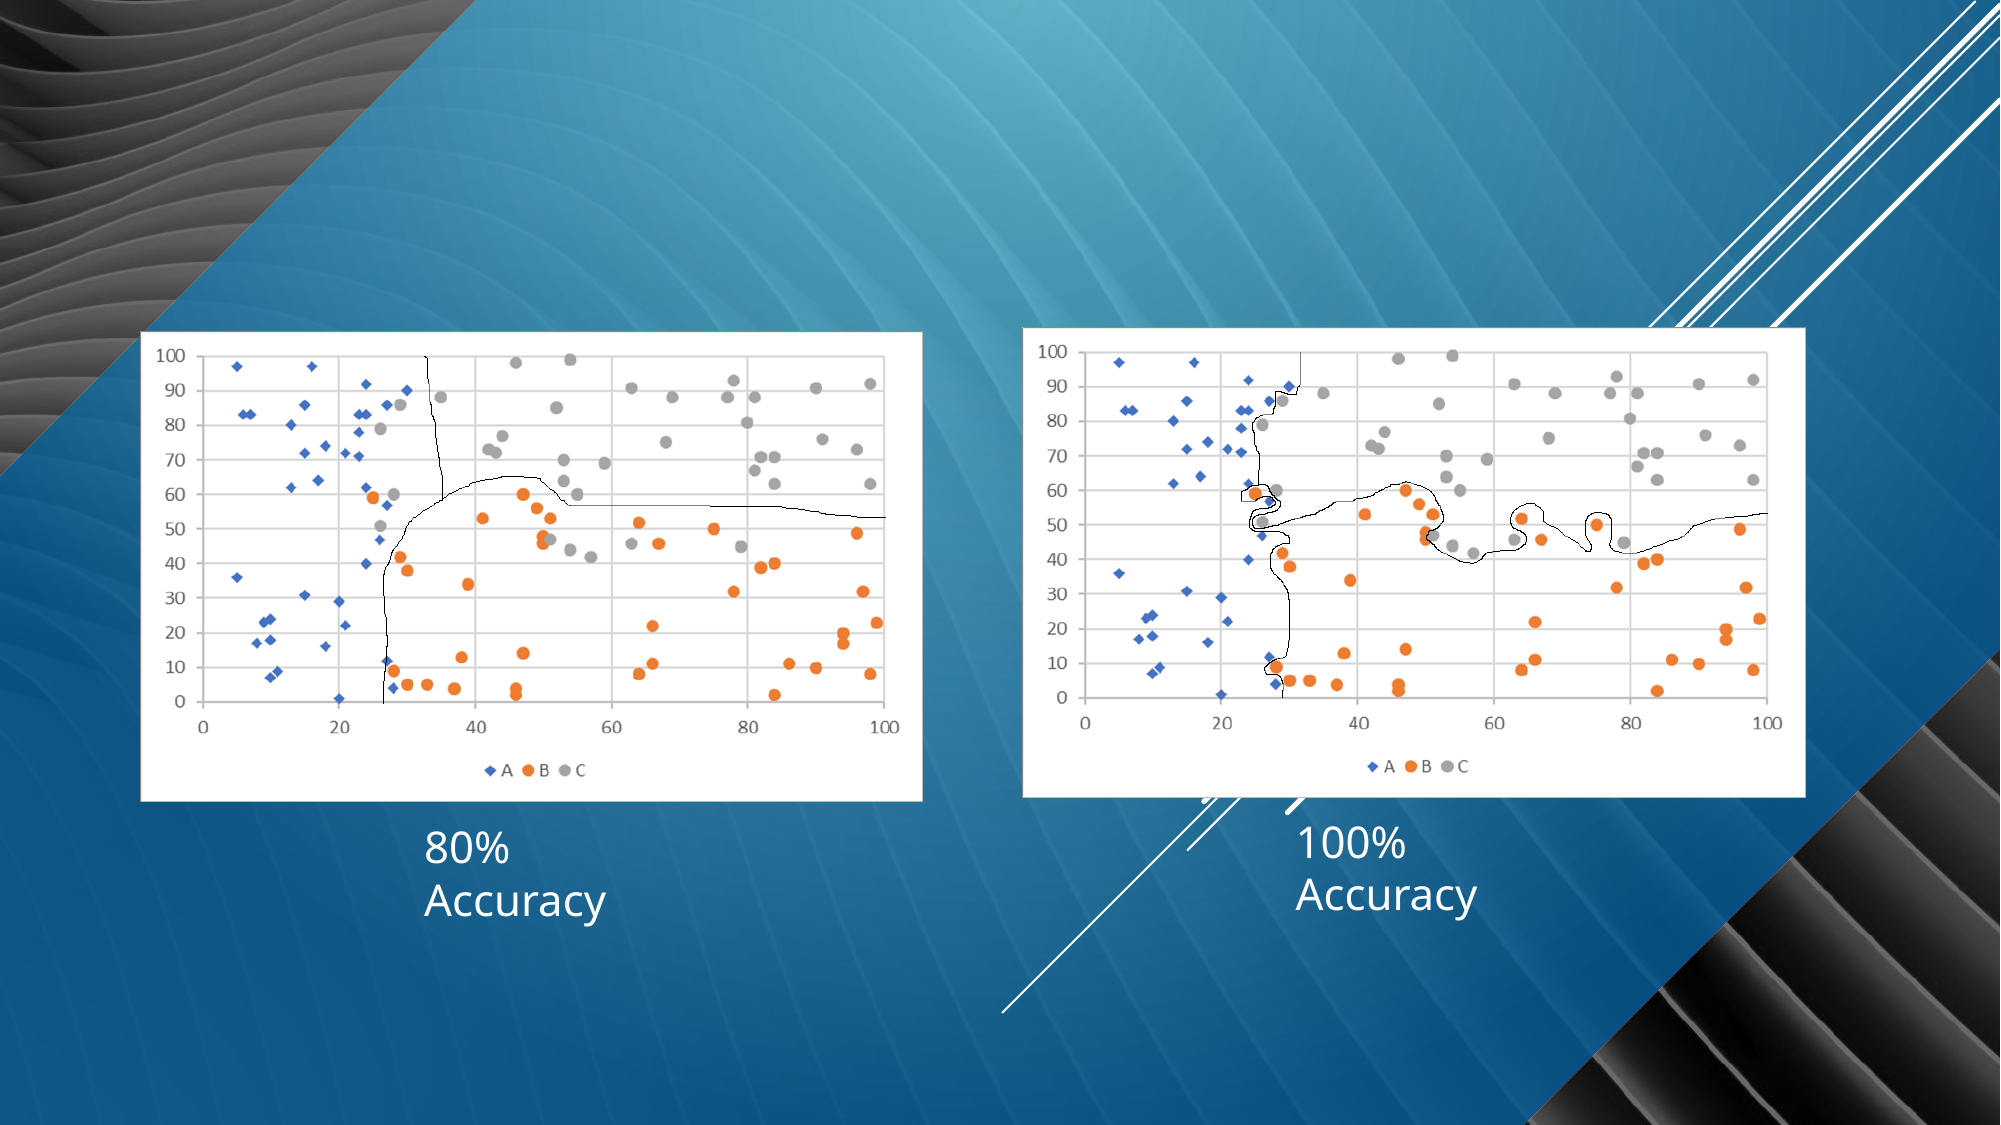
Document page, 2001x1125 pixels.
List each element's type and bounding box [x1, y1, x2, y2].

picture [0, 0, 2000, 1125]
text_box [1002, 1, 2000, 1013]
picture [1022, 327, 1806, 798]
